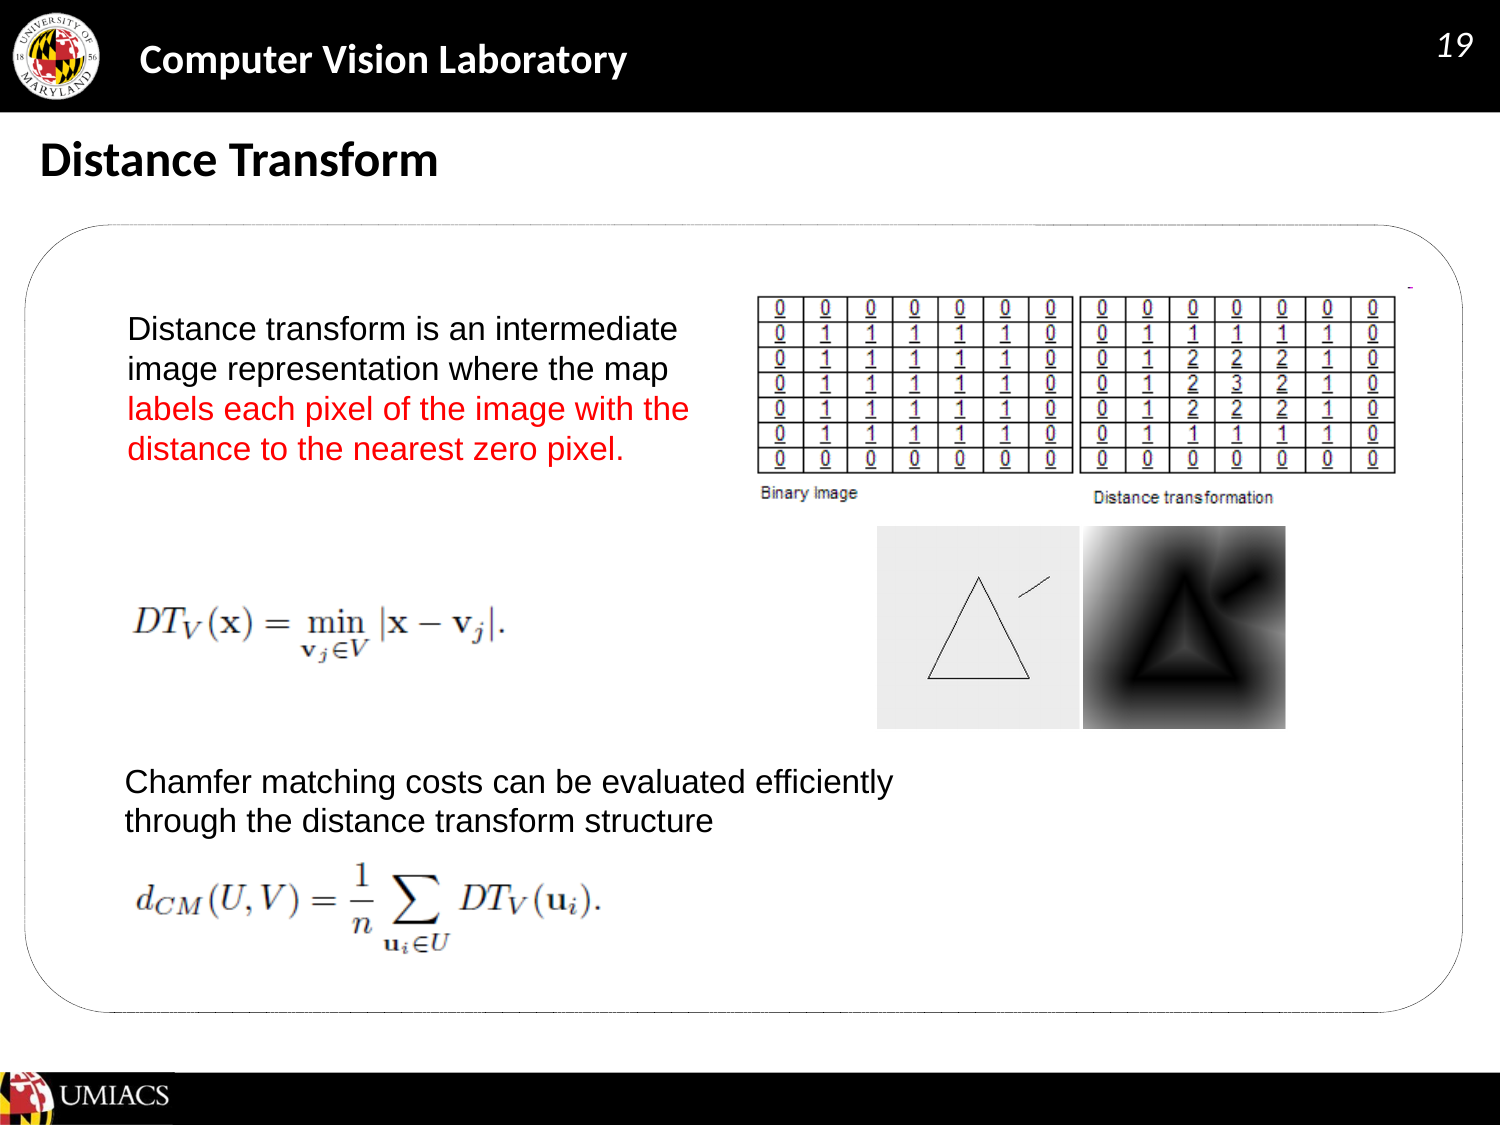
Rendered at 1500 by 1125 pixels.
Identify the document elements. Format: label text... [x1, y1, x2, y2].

picture [874, 524, 1288, 733]
picture [0, 1072, 172, 1125]
picture [124, 846, 618, 962]
slide_number 19 [1174, 12, 1488, 88]
picture [124, 587, 521, 668]
title Distance Transform [24, 112, 1301, 201]
picture [12, 12, 100, 100]
text_box [22, 222, 1465, 1015]
picture [752, 287, 1413, 521]
